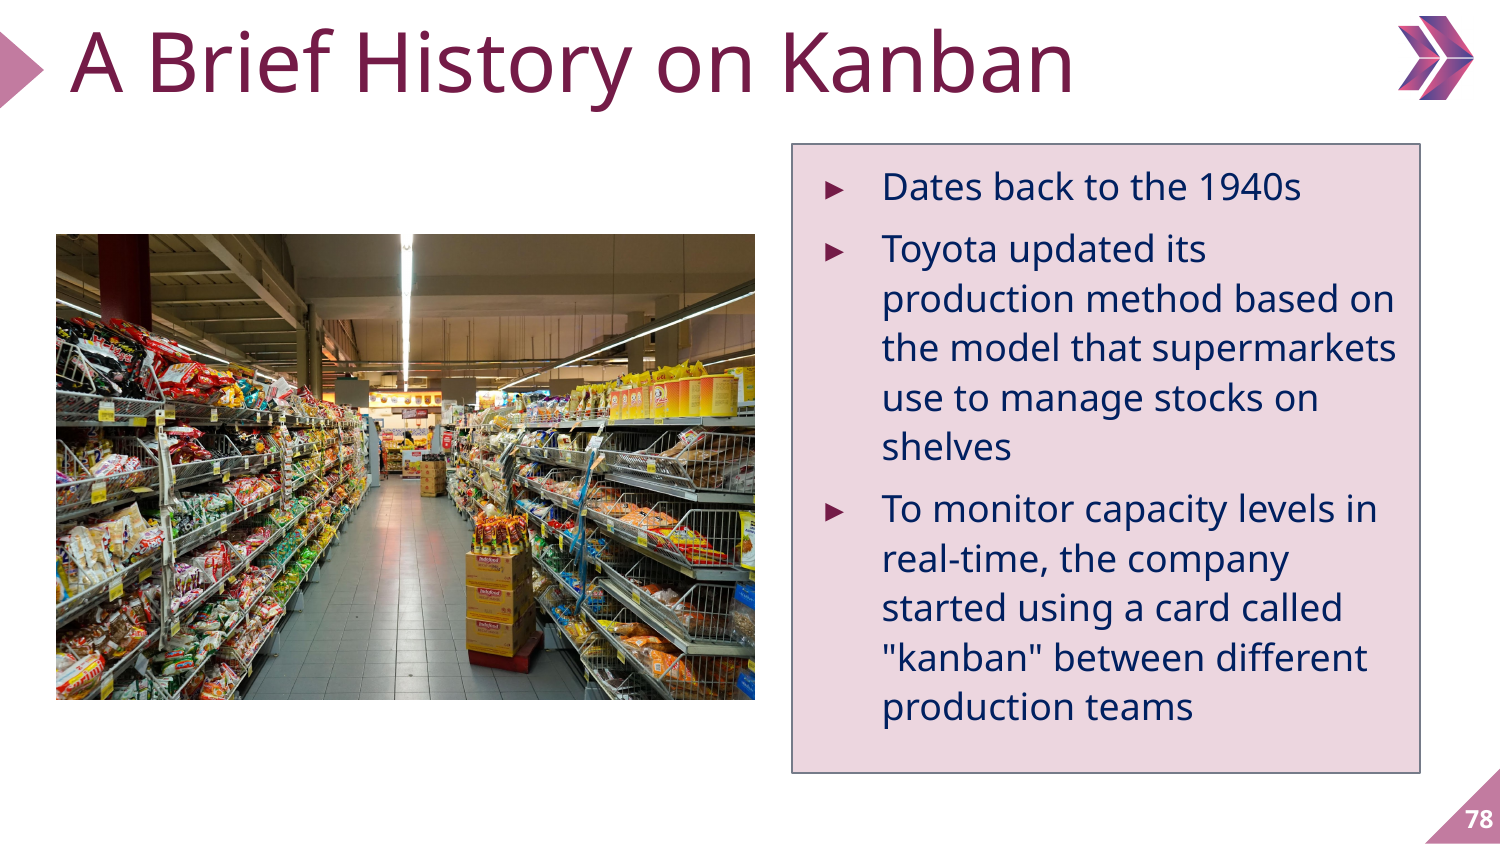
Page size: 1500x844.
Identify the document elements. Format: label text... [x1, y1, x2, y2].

picture [56, 234, 755, 701]
slide_number 78 [1418, 760, 1494, 838]
text_box Dates back to the 1940s Toyota updated its production method based on the model that supermarkets use to manage stocks on shelves To monitor capacity levels in real-time, the company started using a card called "kanban" between different production teams [791, 143, 1420, 774]
text_box A Brief History on Kanban [70, 28, 1451, 132]
picture [1398, 16, 1474, 100]
